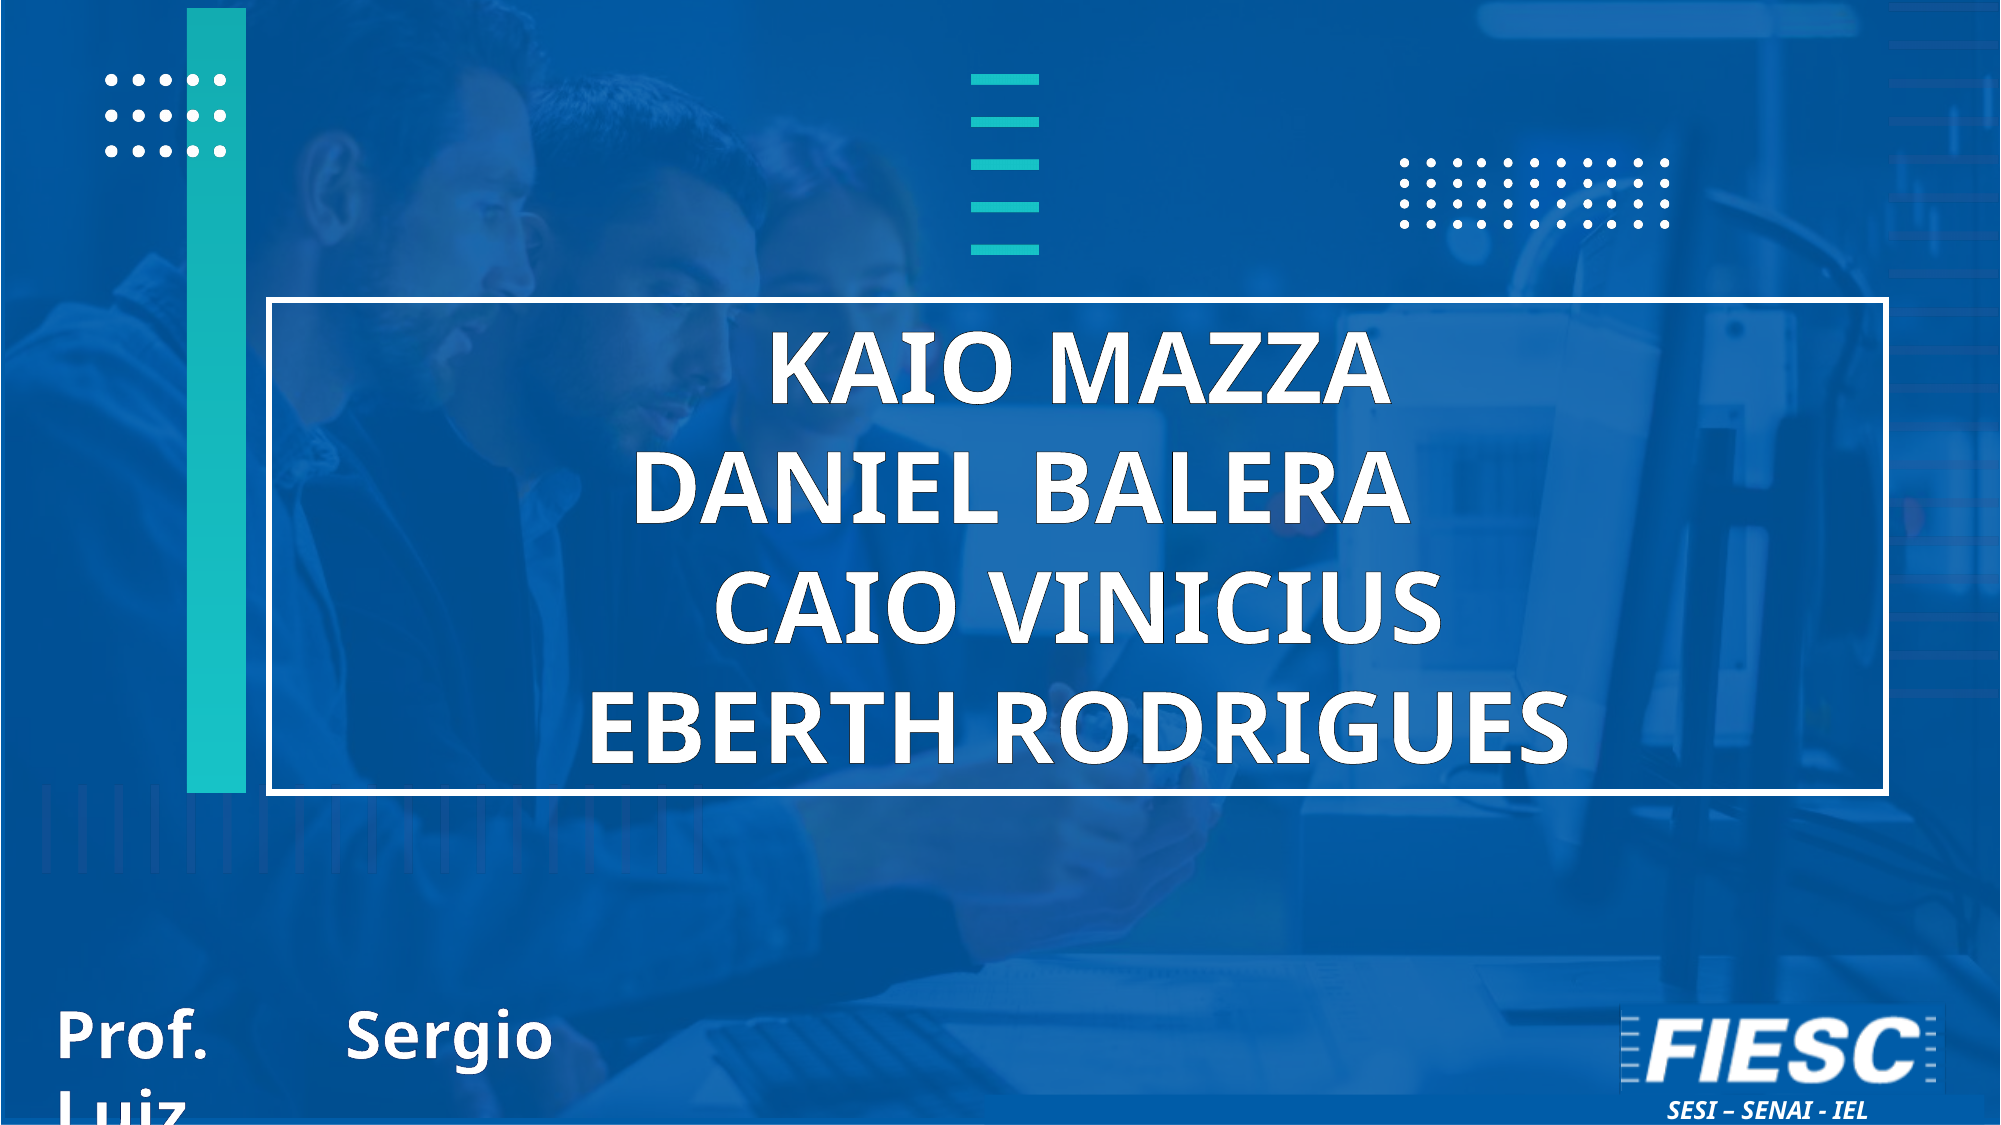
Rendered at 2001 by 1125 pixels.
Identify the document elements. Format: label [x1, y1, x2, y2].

picture [1, 0, 2000, 1125]
text_box [984, 958, 1985, 1125]
